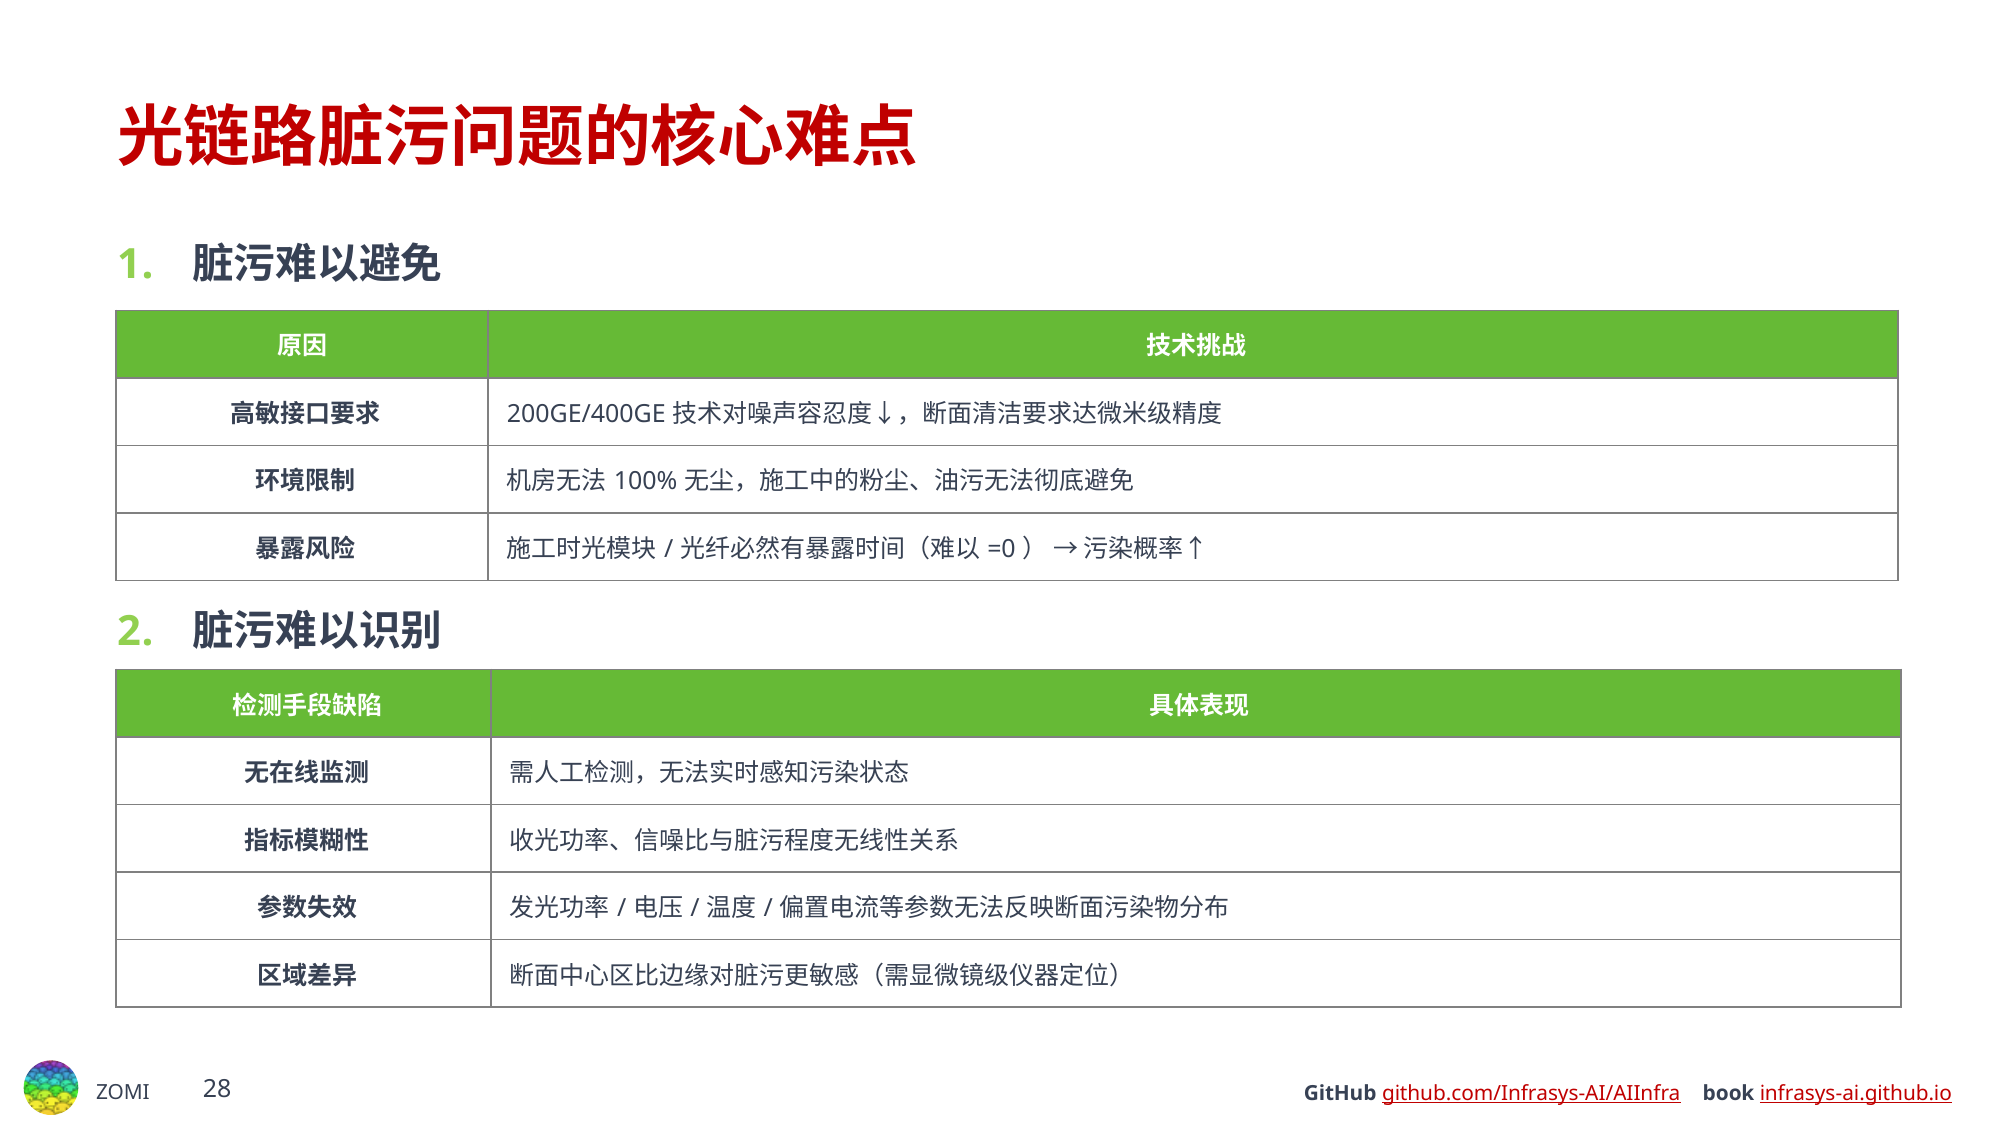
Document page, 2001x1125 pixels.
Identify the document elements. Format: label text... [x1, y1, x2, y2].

table_cell 200GE/400GE技术对噪声容忍度↓，断面清洁要求达微米级精度 [489, 379, 1897, 445]
table_header ​​具体表现​​ [492, 670, 1900, 736]
table_cell 需人工检测，无法实时感知污染状态 [492, 738, 1900, 804]
list 脏污难以避免​ 脏污难以识别​ [102, 204, 1901, 1043]
table_cell ​​指标模糊性​​ [117, 805, 490, 871]
table_cell ​​暴露风险​​ [117, 514, 487, 580]
title 光链路脏污问题的核心难点​ [102, 85, 1901, 183]
table_header 原因​​ [117, 311, 487, 377]
table_cell 收光功率、信噪比与脏污程度无线性关系 [492, 805, 1900, 871]
table_cell ​​区域差异​​ [117, 940, 490, 1006]
table_cell 断面中心区比边缘对脏污更敏感（需显微镜级仪器定位） [492, 940, 1900, 1006]
table_cell 发光功率/电压/温度/偏置电流等参数无法反映断面污染物分布 [492, 873, 1900, 939]
table_header ​​技术挑战​​ [489, 311, 1897, 377]
table_header ​​检测手段缺陷​​ [117, 670, 490, 736]
table_cell ​​无在线监测​​ [117, 738, 490, 804]
table_cell 机房无法100%无尘，施工中的粉尘、油污无法彻底避免 [489, 446, 1897, 512]
table_cell ​​高敏接口要求​​ [117, 379, 487, 445]
table_cell ​​环境限制​​ [117, 446, 487, 512]
table_cell ​​参数失效​​ [117, 873, 490, 939]
picture [23, 1060, 79, 1115]
table_cell 施工时光模块/光纤必然有暴露时间（难以=0） → 污染概率↑ [489, 514, 1897, 580]
